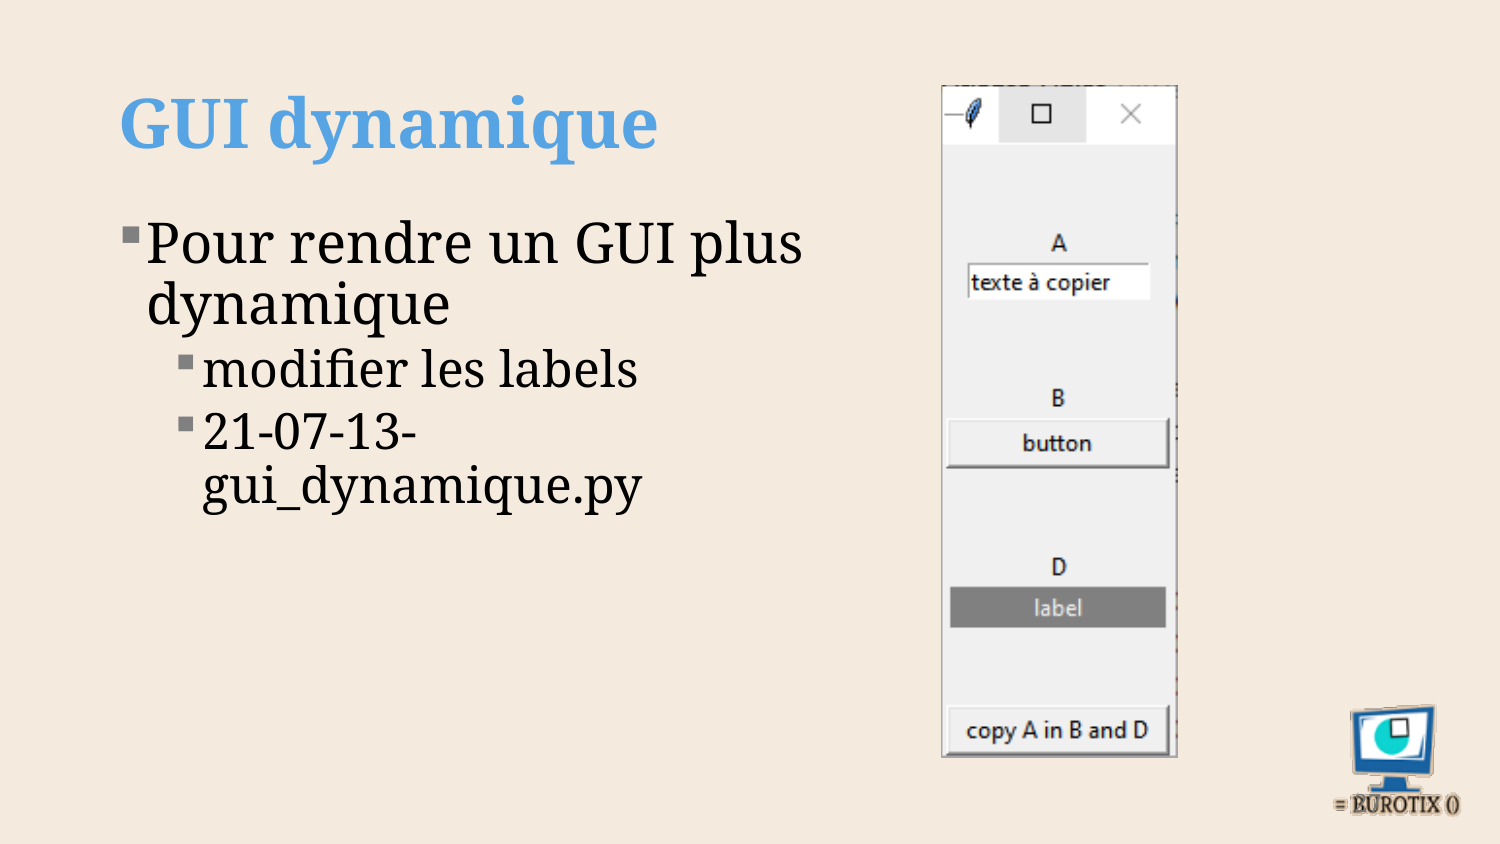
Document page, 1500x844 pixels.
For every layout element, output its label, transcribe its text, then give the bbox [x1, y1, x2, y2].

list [940, 85, 1178, 759]
slide_number 27 [1059, 782, 1397, 828]
title GUI dynamique [103, 44, 1397, 208]
picture [1332, 703, 1462, 817]
list Pour rendre un GUI plus dynamique modifier les labels 21-07-13-gui_dynamique.py [103, 207, 862, 760]
